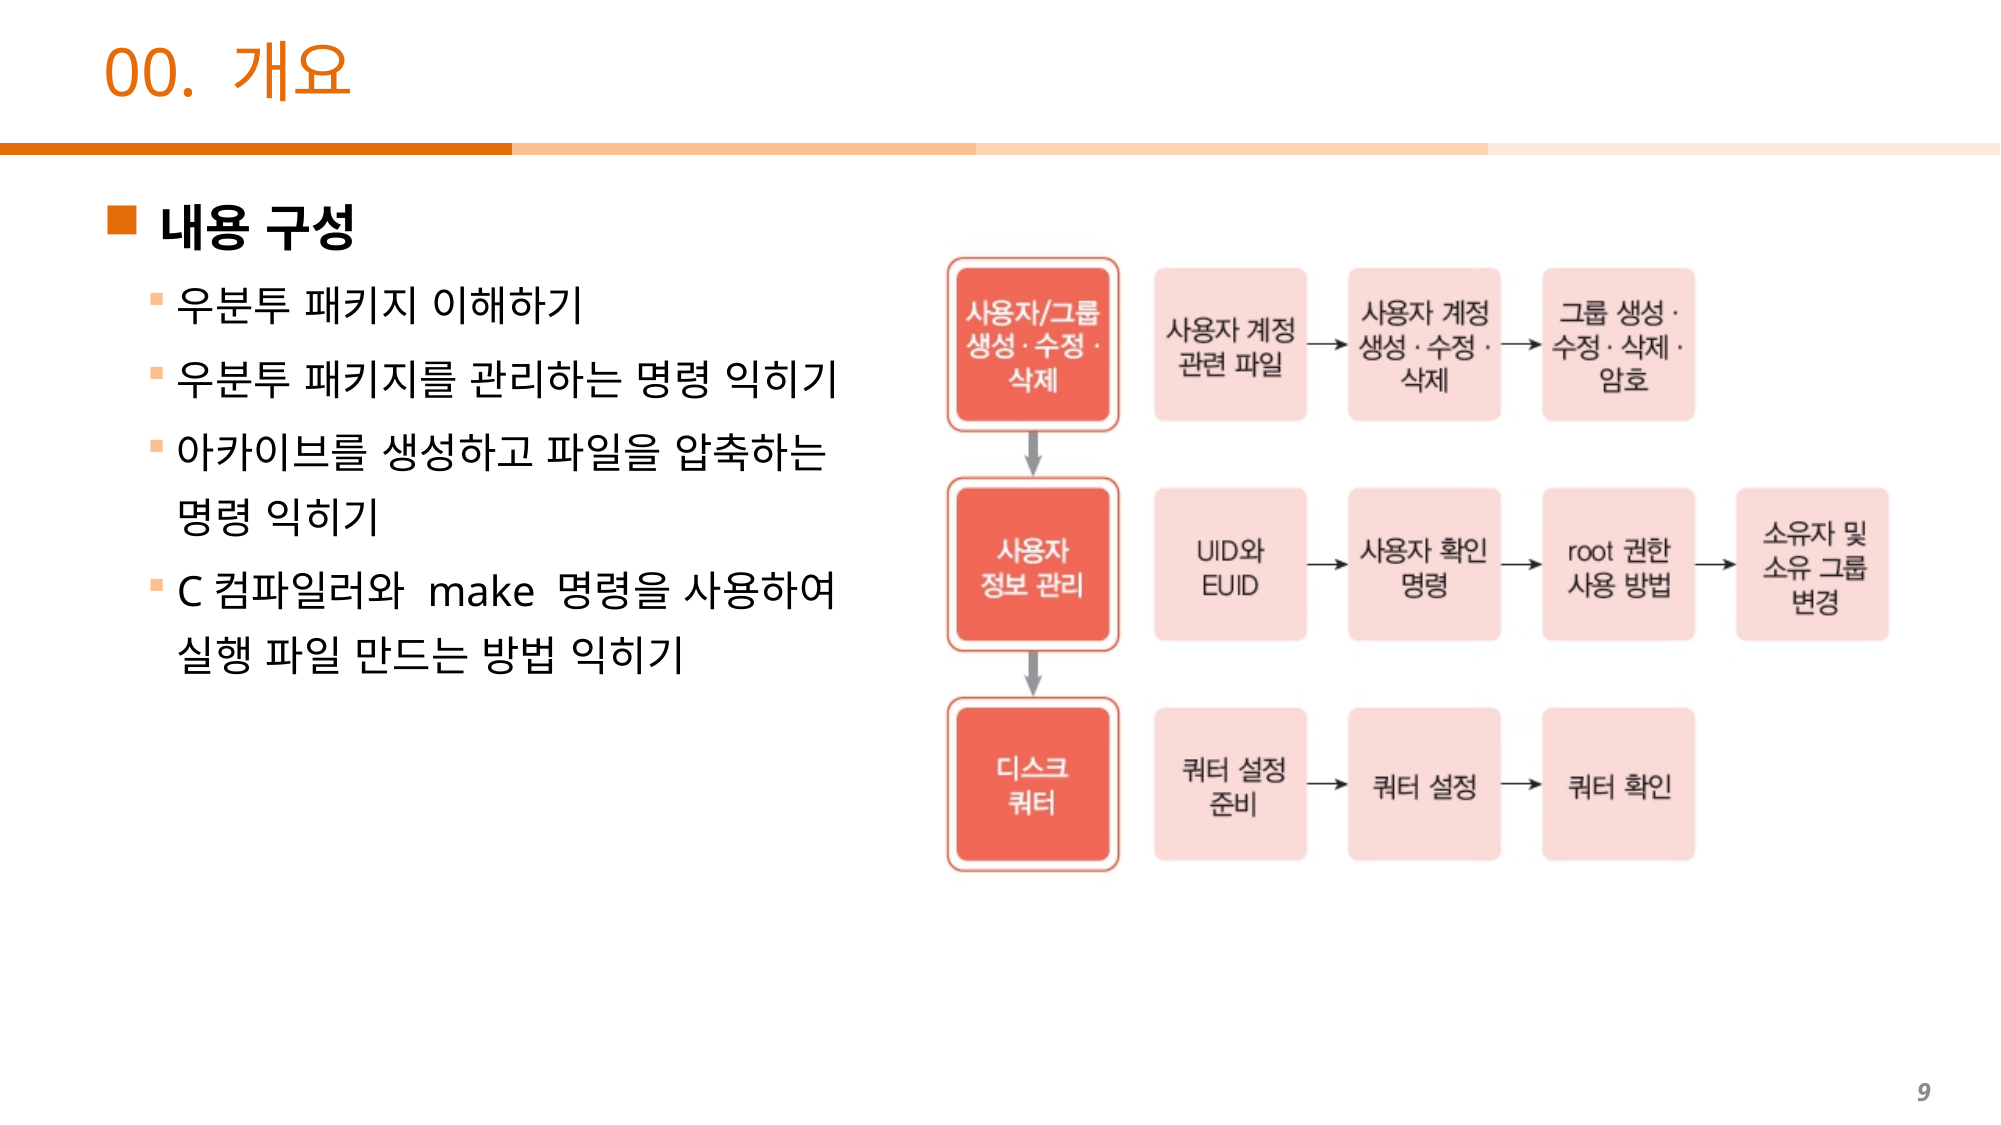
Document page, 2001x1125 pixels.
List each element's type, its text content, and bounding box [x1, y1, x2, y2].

list 내용 구성 우분투 패키지 이해하기 우분투 패키지를 관리하는 명령 익히기 아카이브를 생성하고 파일을 압축하는 명령 익히기 C컴파일러와 make 명령을 사용하여 실행 파일 만드는 방법 익히기 [88, 176, 922, 1083]
picture [920, 237, 1912, 888]
title 00. 개요 [88, 18, 1920, 122]
